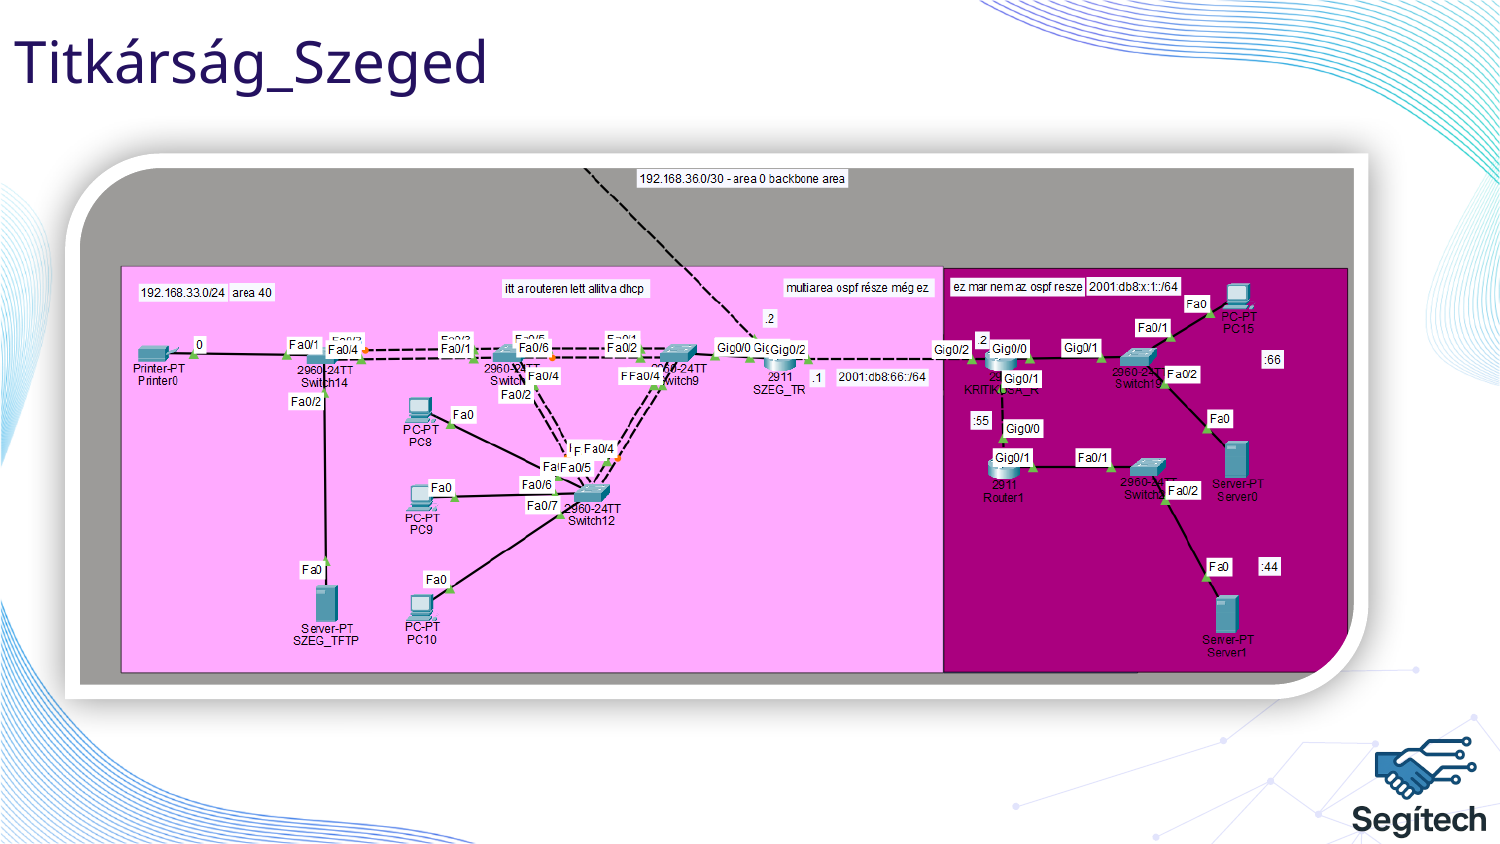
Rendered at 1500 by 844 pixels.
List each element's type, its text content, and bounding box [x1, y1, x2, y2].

text_box Titkárság_Szeged [0, 17, 1214, 103]
picture [1, 152, 1500, 844]
picture [969, 1, 1499, 391]
